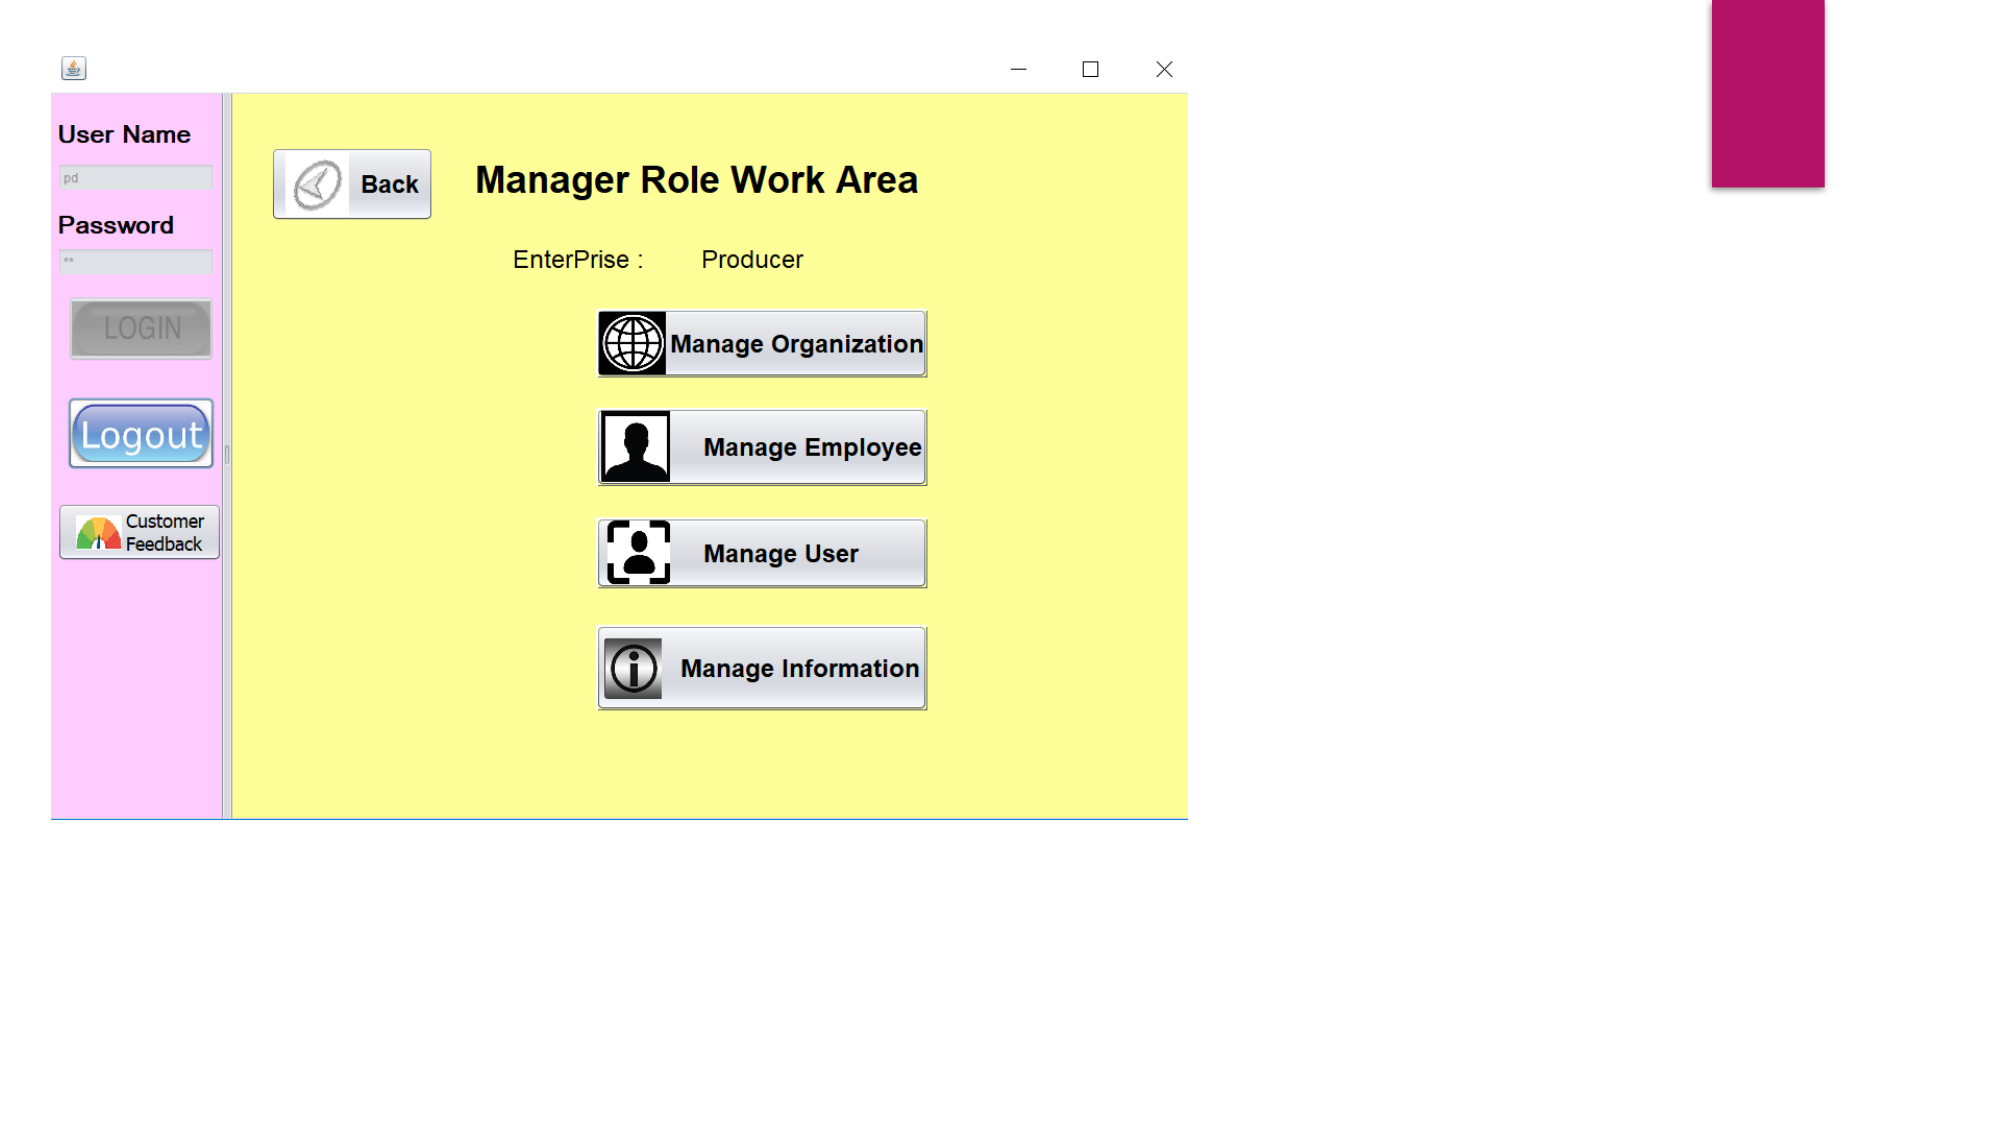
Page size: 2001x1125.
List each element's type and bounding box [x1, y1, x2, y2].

picture [51, 52, 1189, 820]
